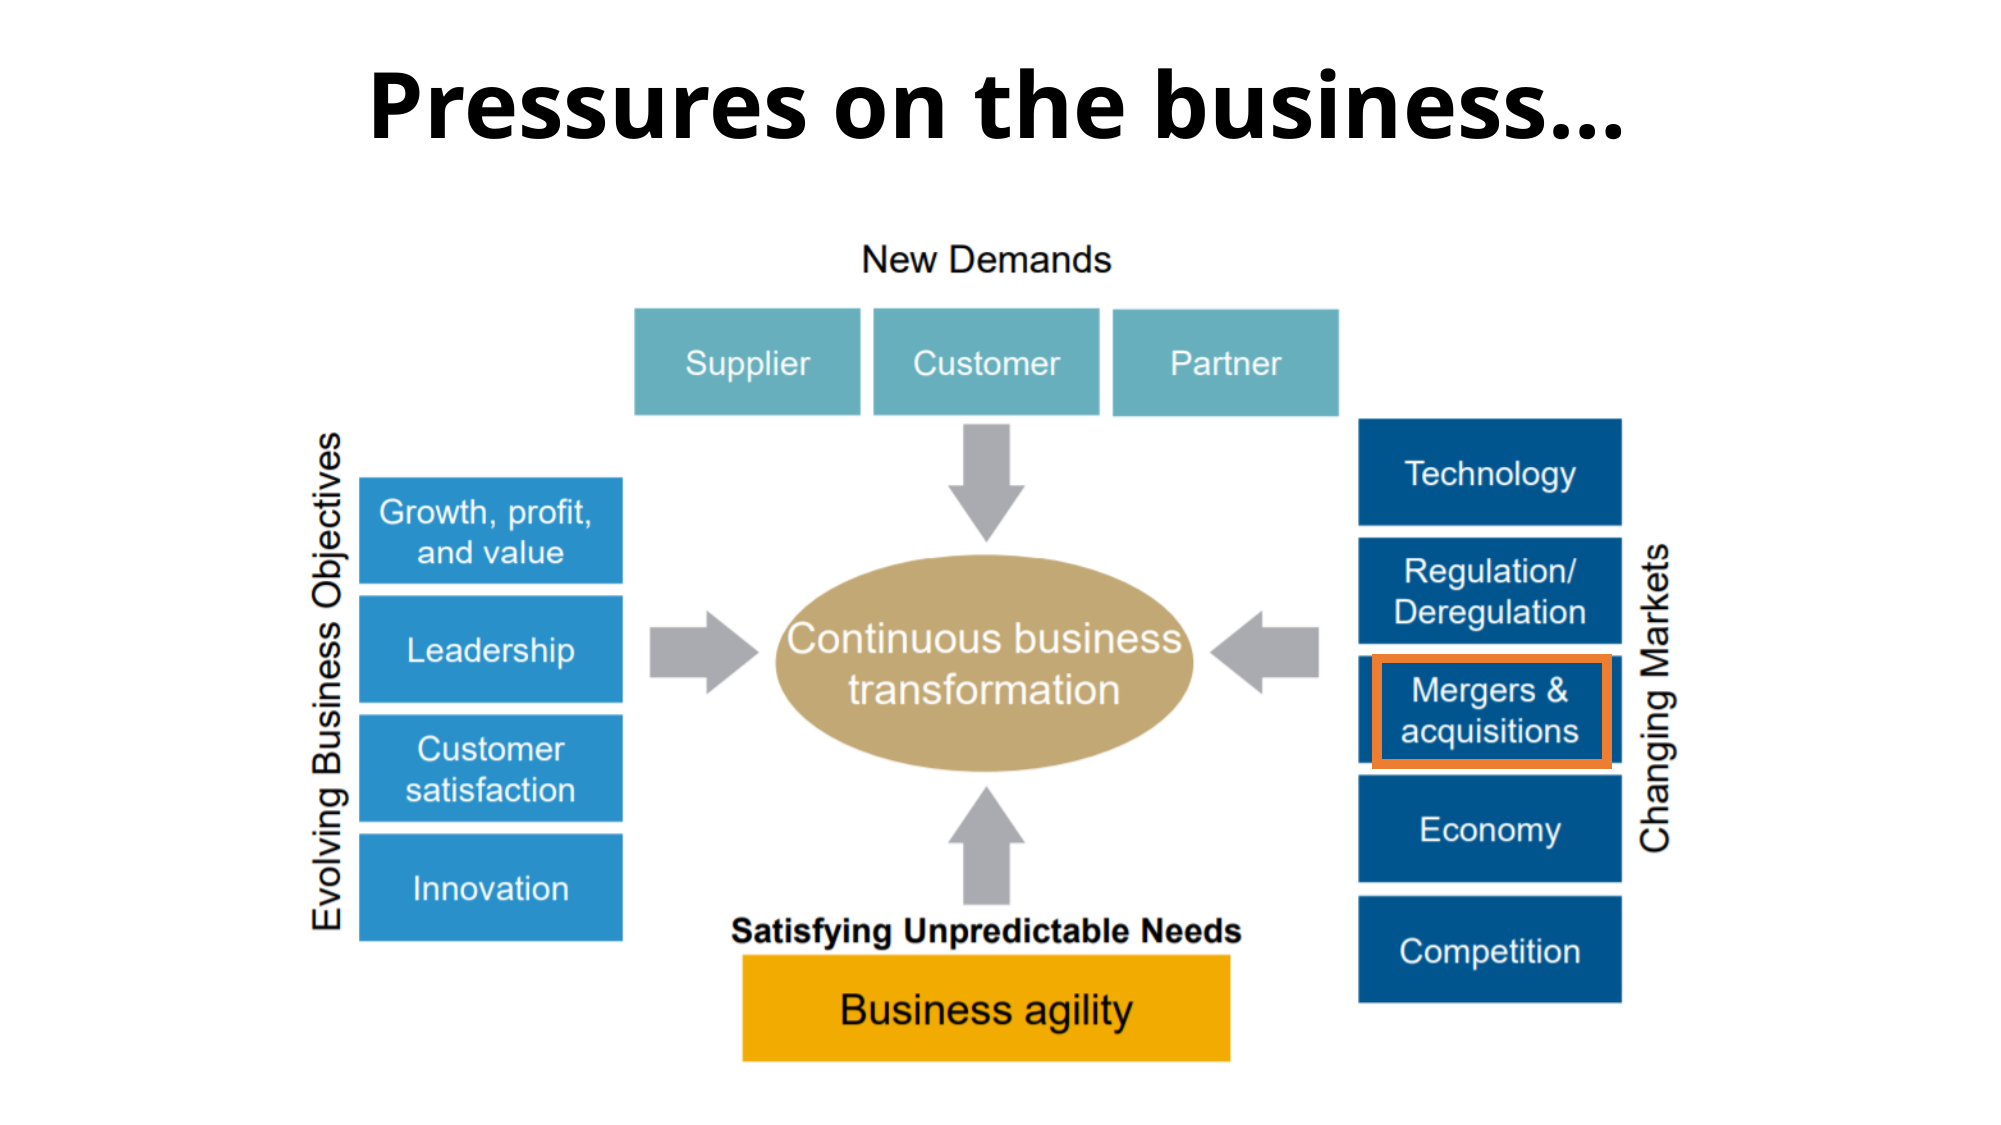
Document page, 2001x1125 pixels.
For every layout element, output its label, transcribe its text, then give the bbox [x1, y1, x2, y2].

picture [271, 233, 1723, 1083]
title Pressures on the business… [134, 0, 1860, 218]
